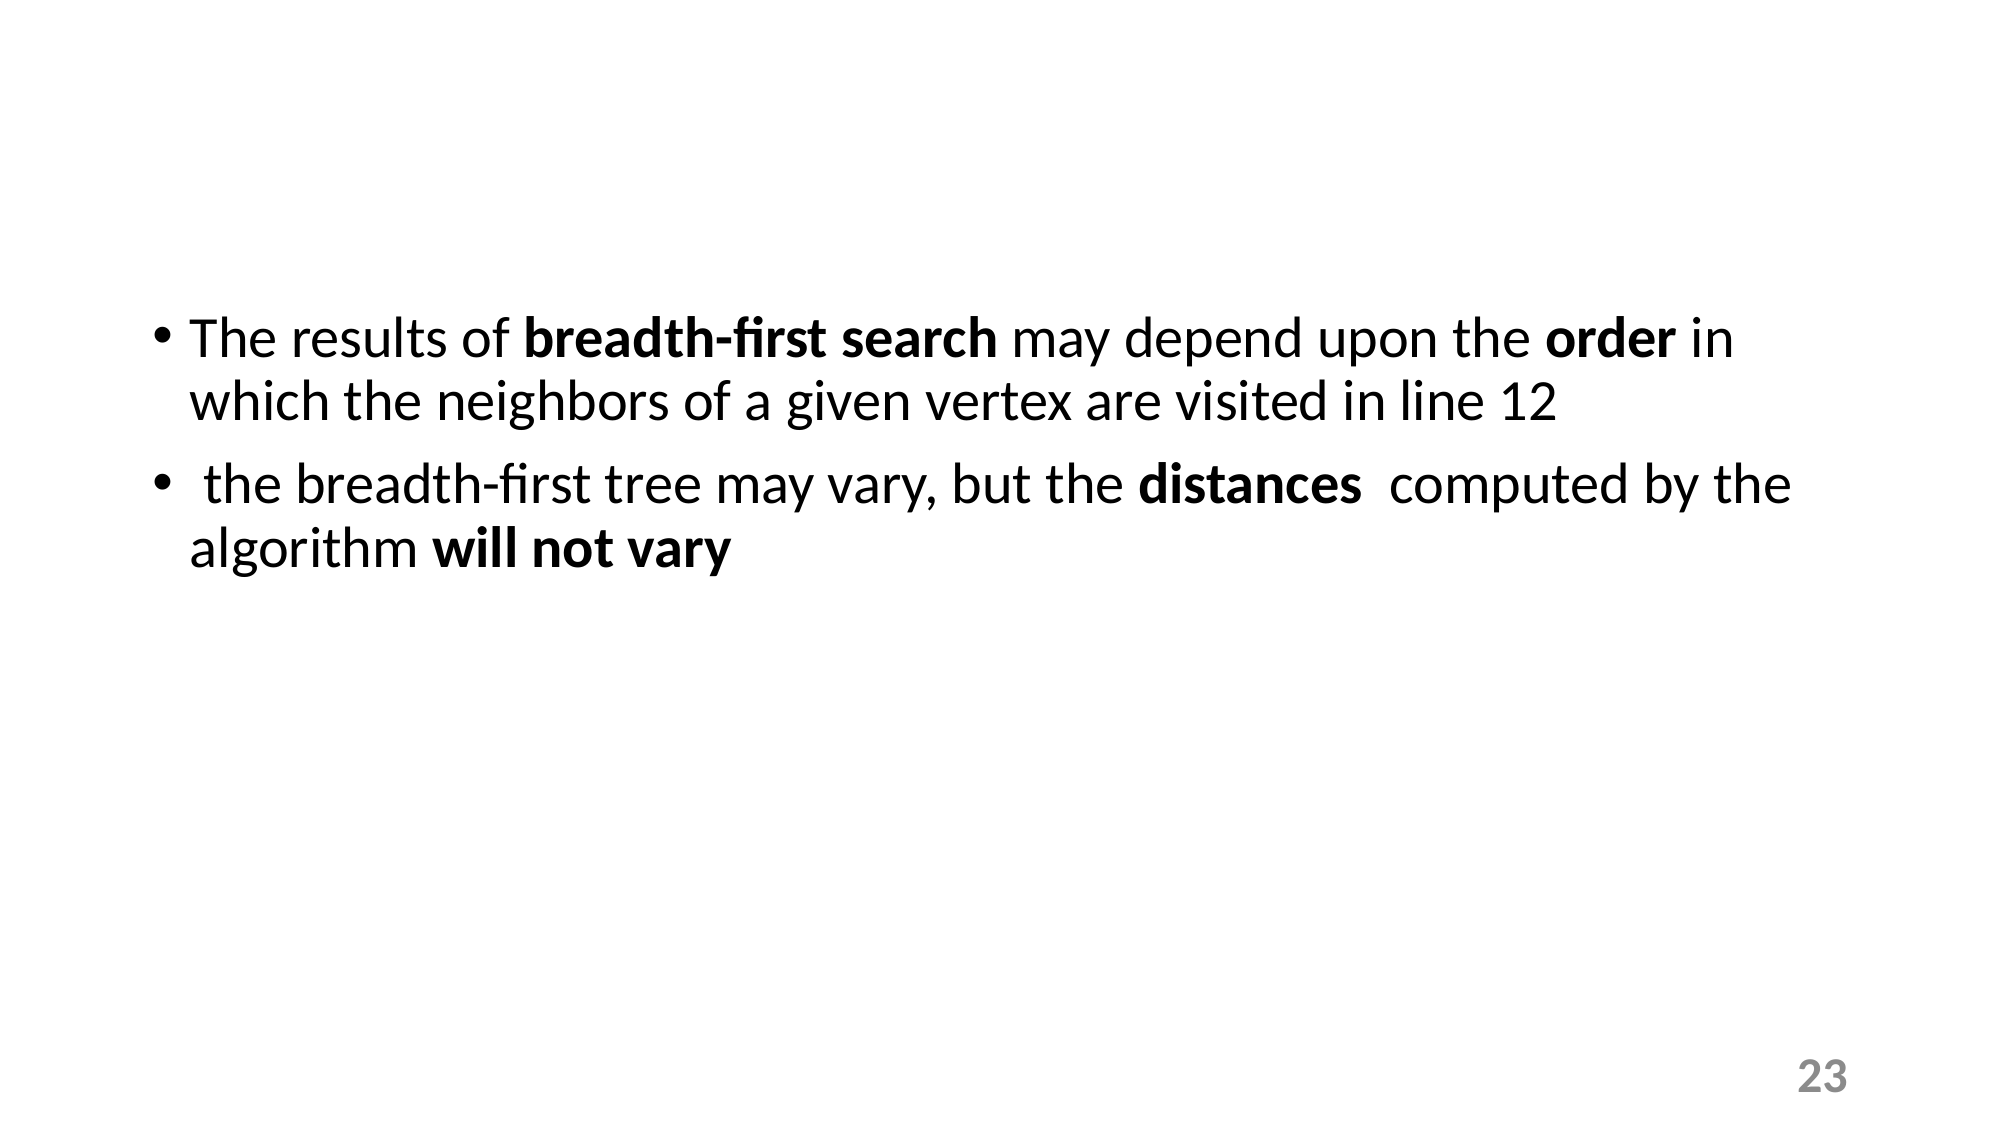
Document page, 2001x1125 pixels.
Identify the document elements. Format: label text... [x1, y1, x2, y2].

slide_number 23 [1412, 1042, 1863, 1103]
